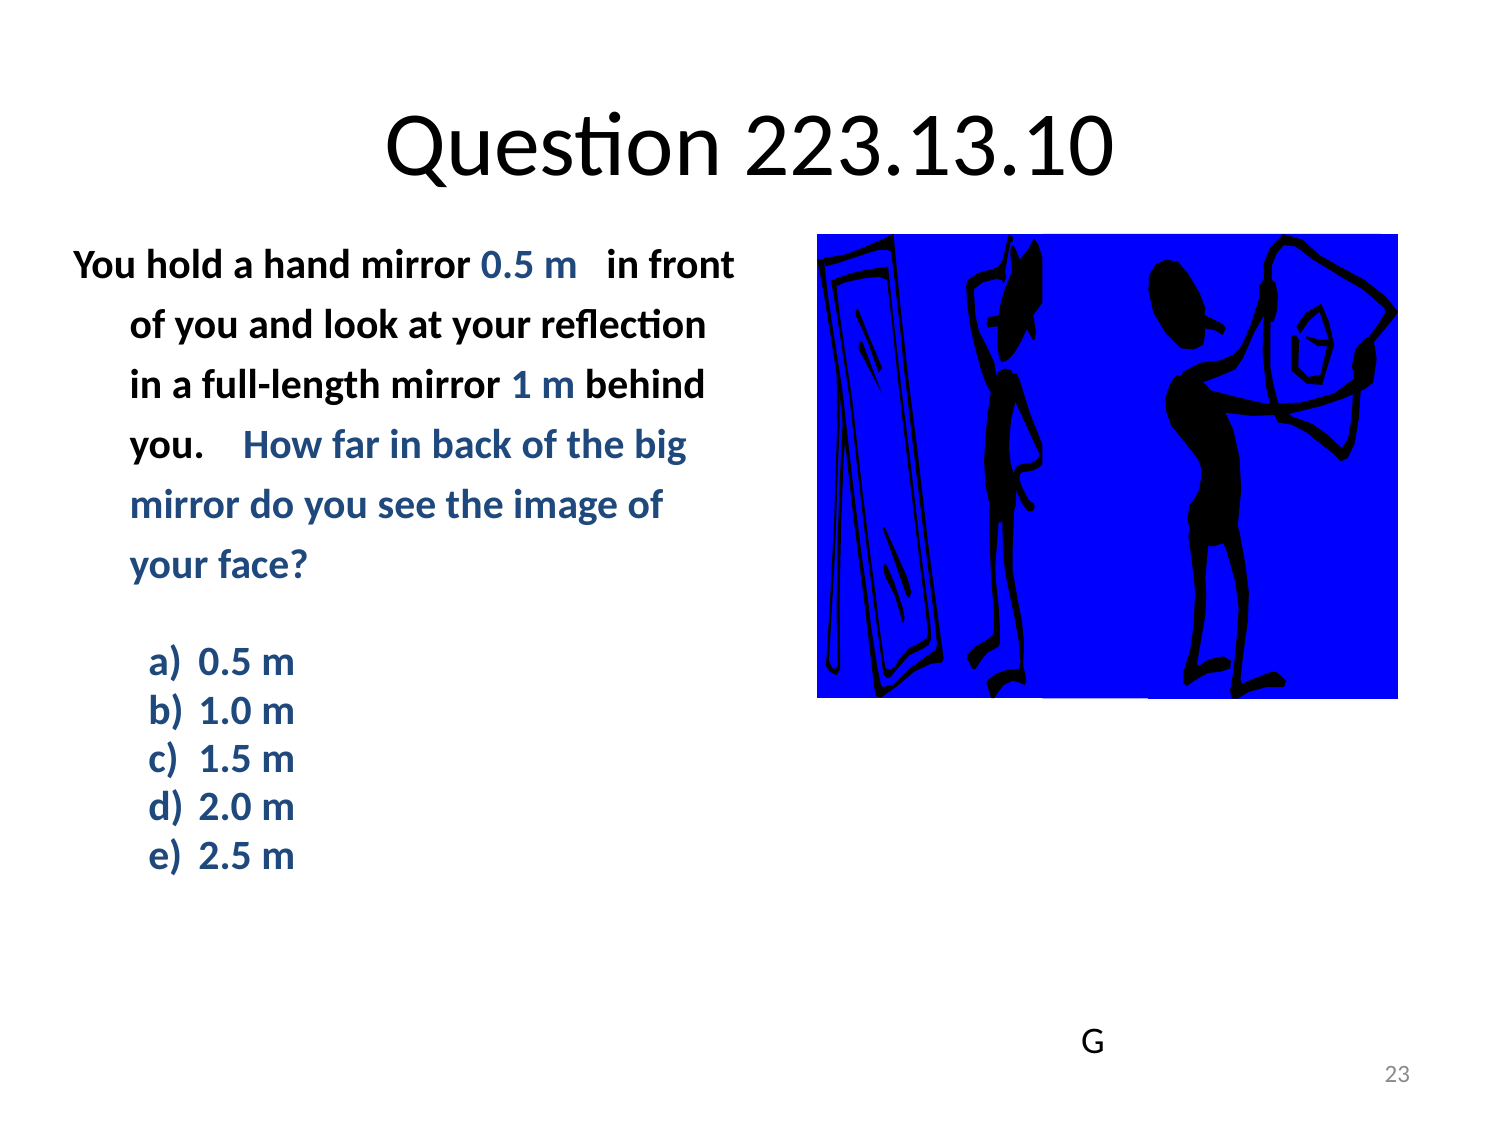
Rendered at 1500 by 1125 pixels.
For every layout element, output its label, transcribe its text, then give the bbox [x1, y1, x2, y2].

list You hold a hand mirror 0.5 m in front of you and look at your reflection in a full-length mirror 1 m behind you. How far in back of the big mirror do you see the image of your face? 0.5 m 1.0 m 1.5 m 2.0 m 2.5 m [58, 219, 752, 963]
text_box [816, 233, 1399, 699]
text_box G [1066, 1008, 1120, 1068]
slide_number 23 [1074, 1042, 1425, 1103]
title Question 223.13.10 [75, 45, 1425, 233]
